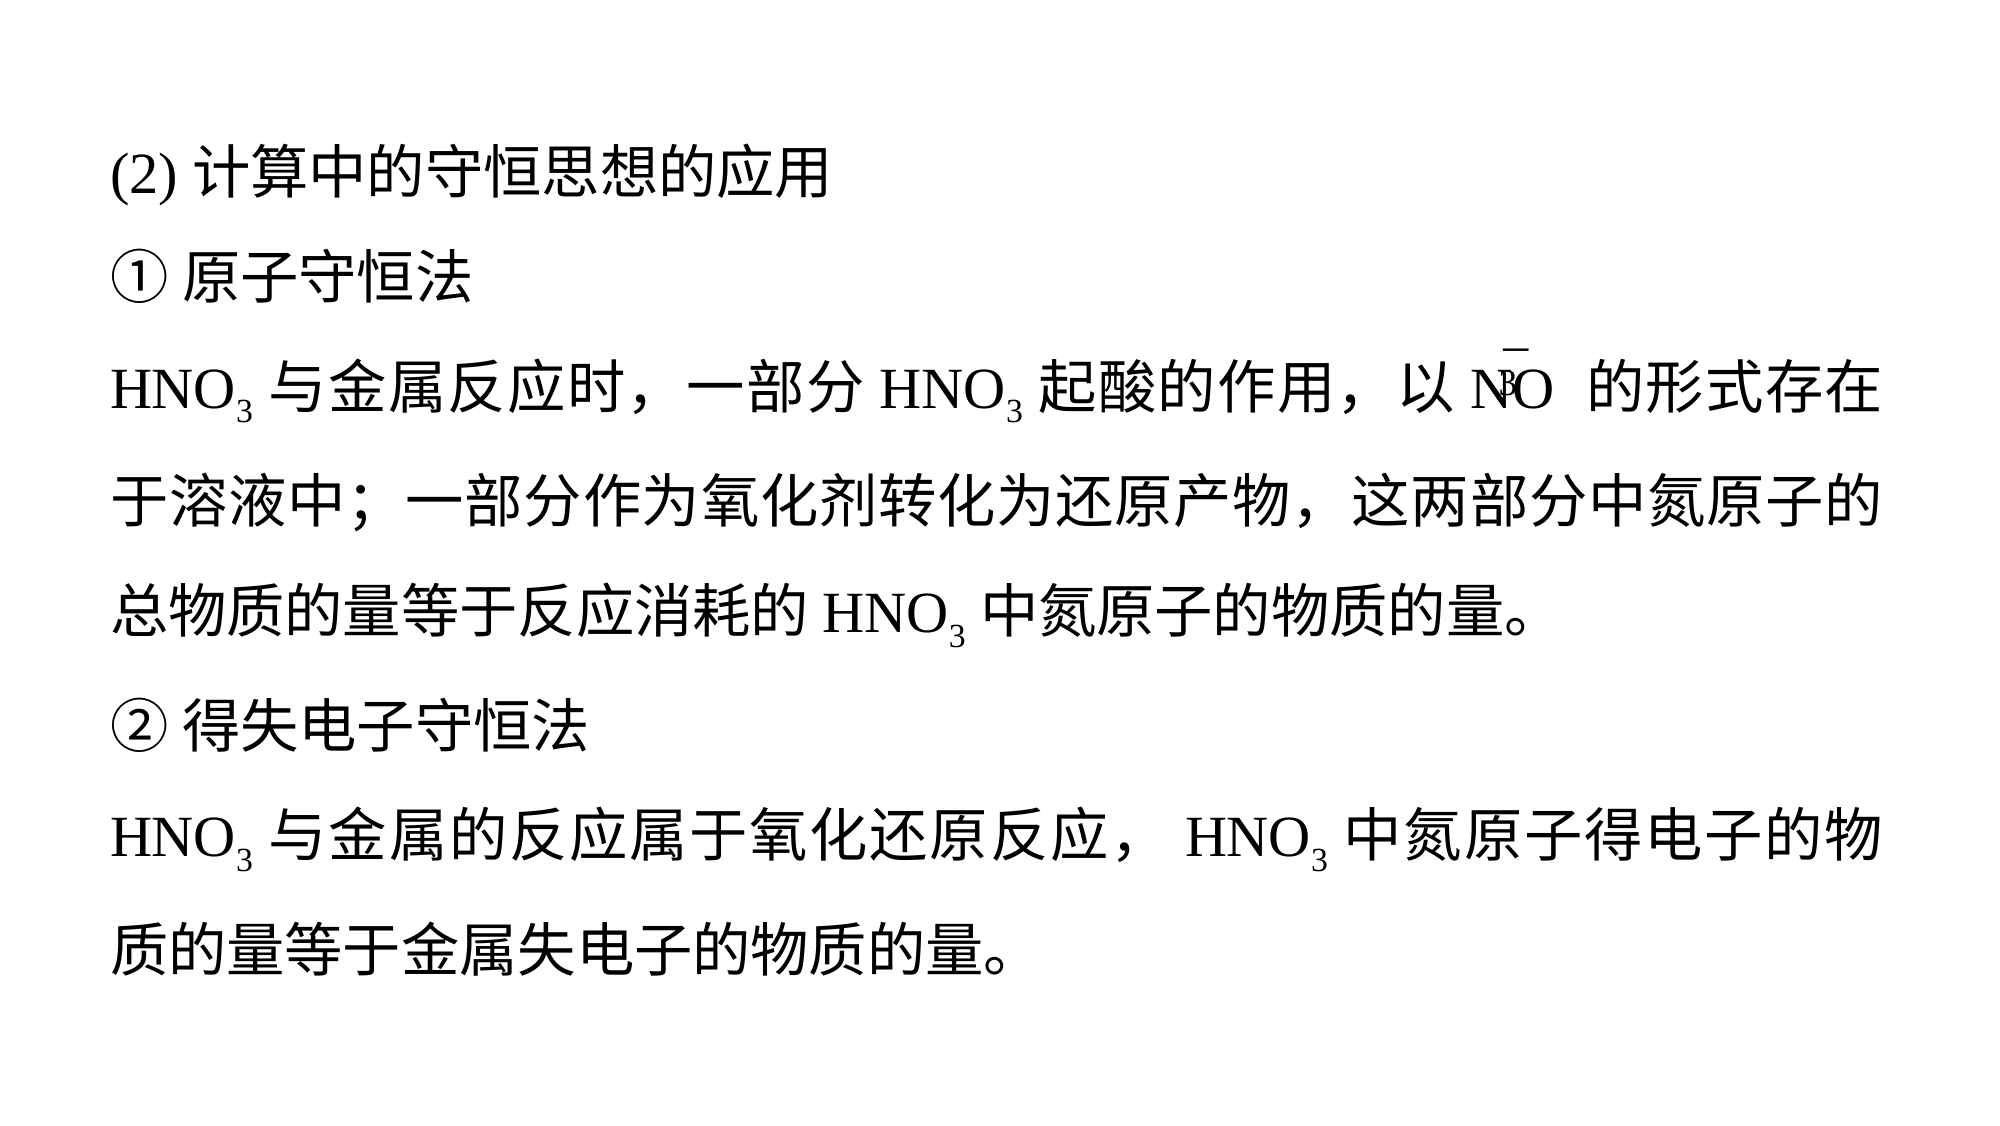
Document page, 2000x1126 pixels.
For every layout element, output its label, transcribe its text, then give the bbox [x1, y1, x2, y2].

text_box (2)计算中的守恒思想的应用 ①原子守恒法 HNO3与金属反应时，一部分HNO3起酸的作用，以NO 的形式存在于溶液中；一部分作为氧化剂转化为还原产物，这两部分中氮原子的总物质的量等于反应消耗的HNO3中氮原子的物质的量。 ②得失电子守恒法 HNO3与金属的反应属于氧化还原反应，HNO3中氮原子得电子的物质的量等于金属失电子的物质的量。 [90, 90, 1904, 994]
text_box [1498, 318, 1571, 434]
